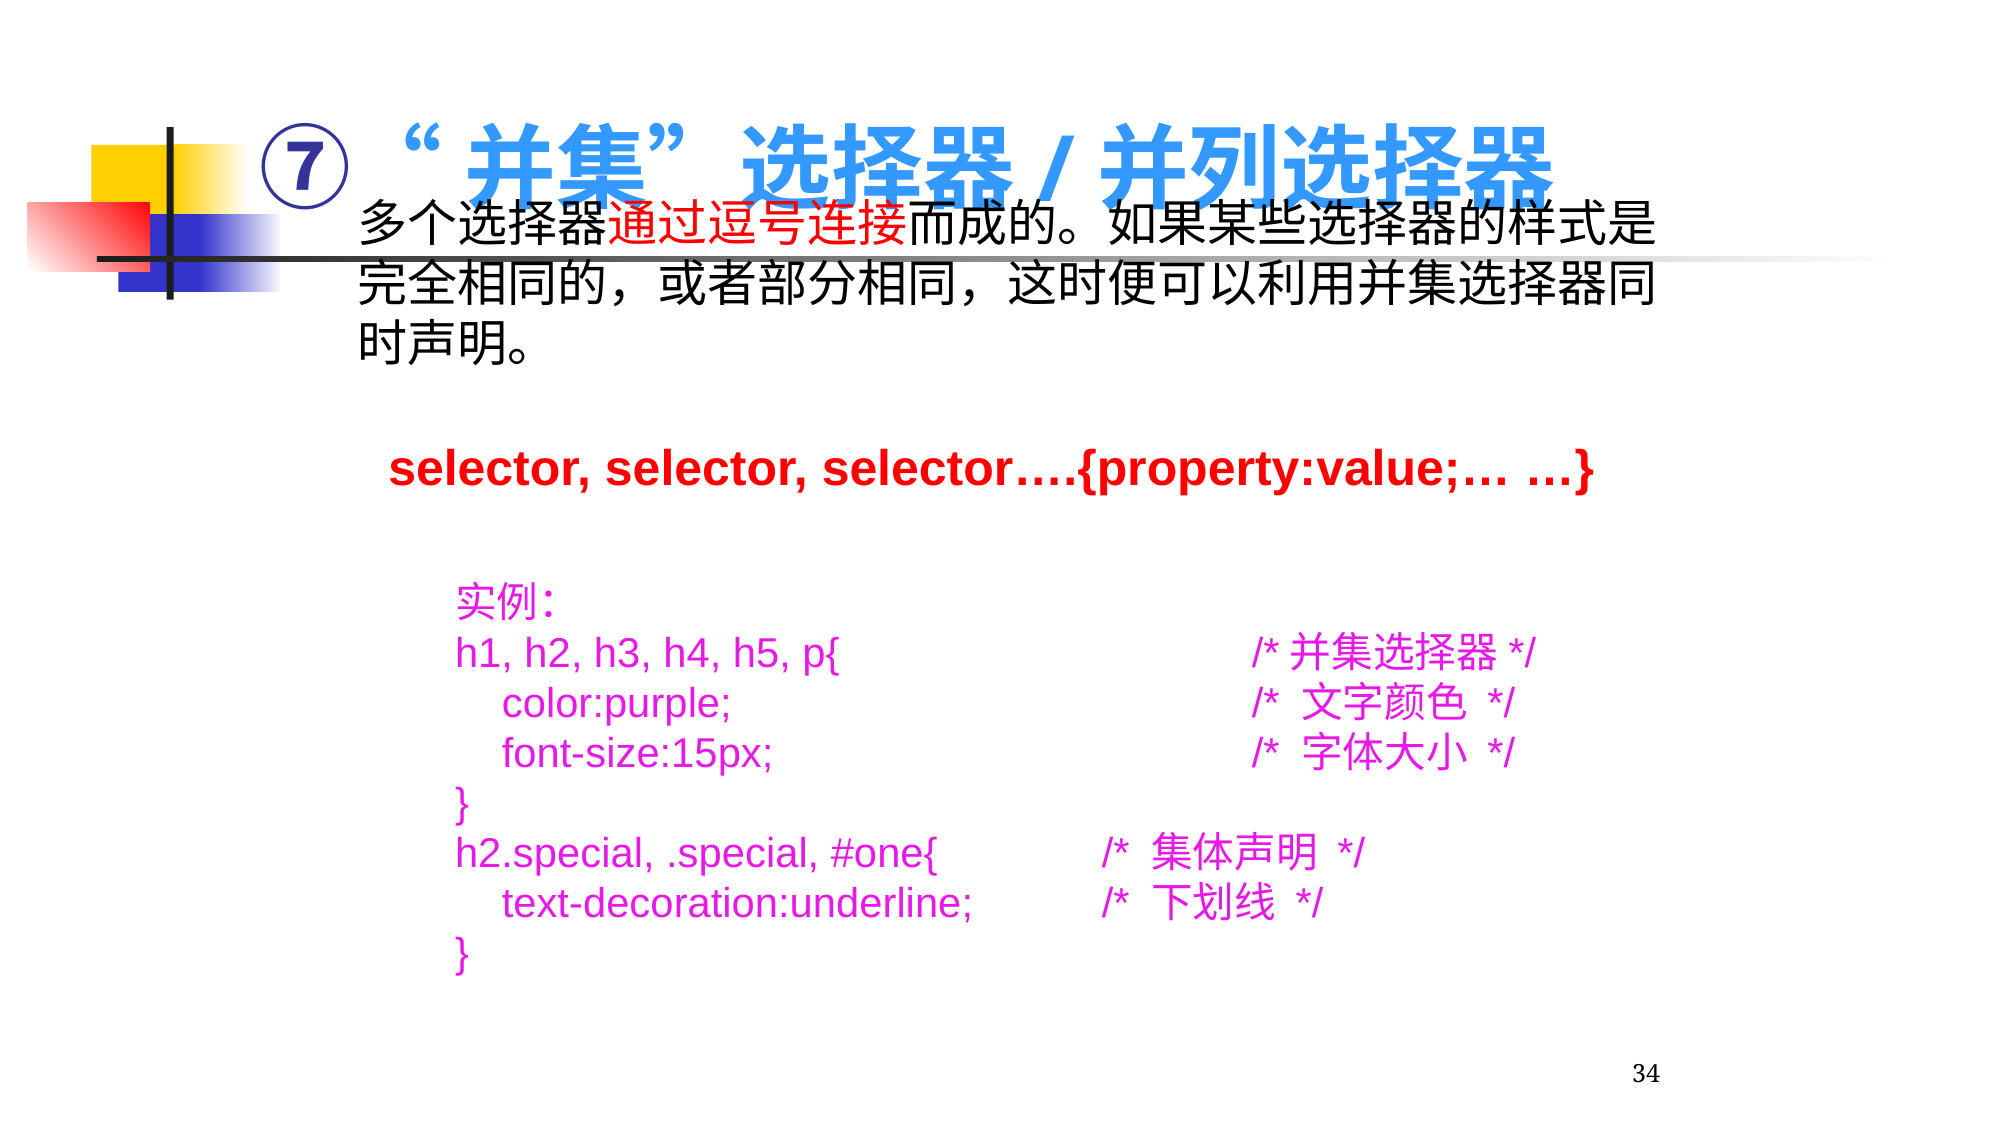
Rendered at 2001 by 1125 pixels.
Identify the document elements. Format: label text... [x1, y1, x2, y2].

text_box 实例： h1, h2, h3, h4, h5, p{ /*并集选择器*/ color:purple; /* 文字颜色 */ font-size:15px; /* 字体大小 */ } h2.special, .special, #one{ /* 集体声明 */ text-decoration:underline; /* 下划线 */ } [365, 568, 1645, 984]
text_box 多个选择器通过逗号连接而成的。如果某些选择器的样式是完全相同的，或者部分相同，这时便可以利用并集选择器同时声明。 [267, 184, 1715, 380]
slide_number 34 [1325, 1024, 1675, 1100]
text_box selector, selector, selector….{property:value;… …} [373, 428, 1610, 504]
title ⑦“并集”选择器/并列选择器 [243, 101, 1949, 240]
